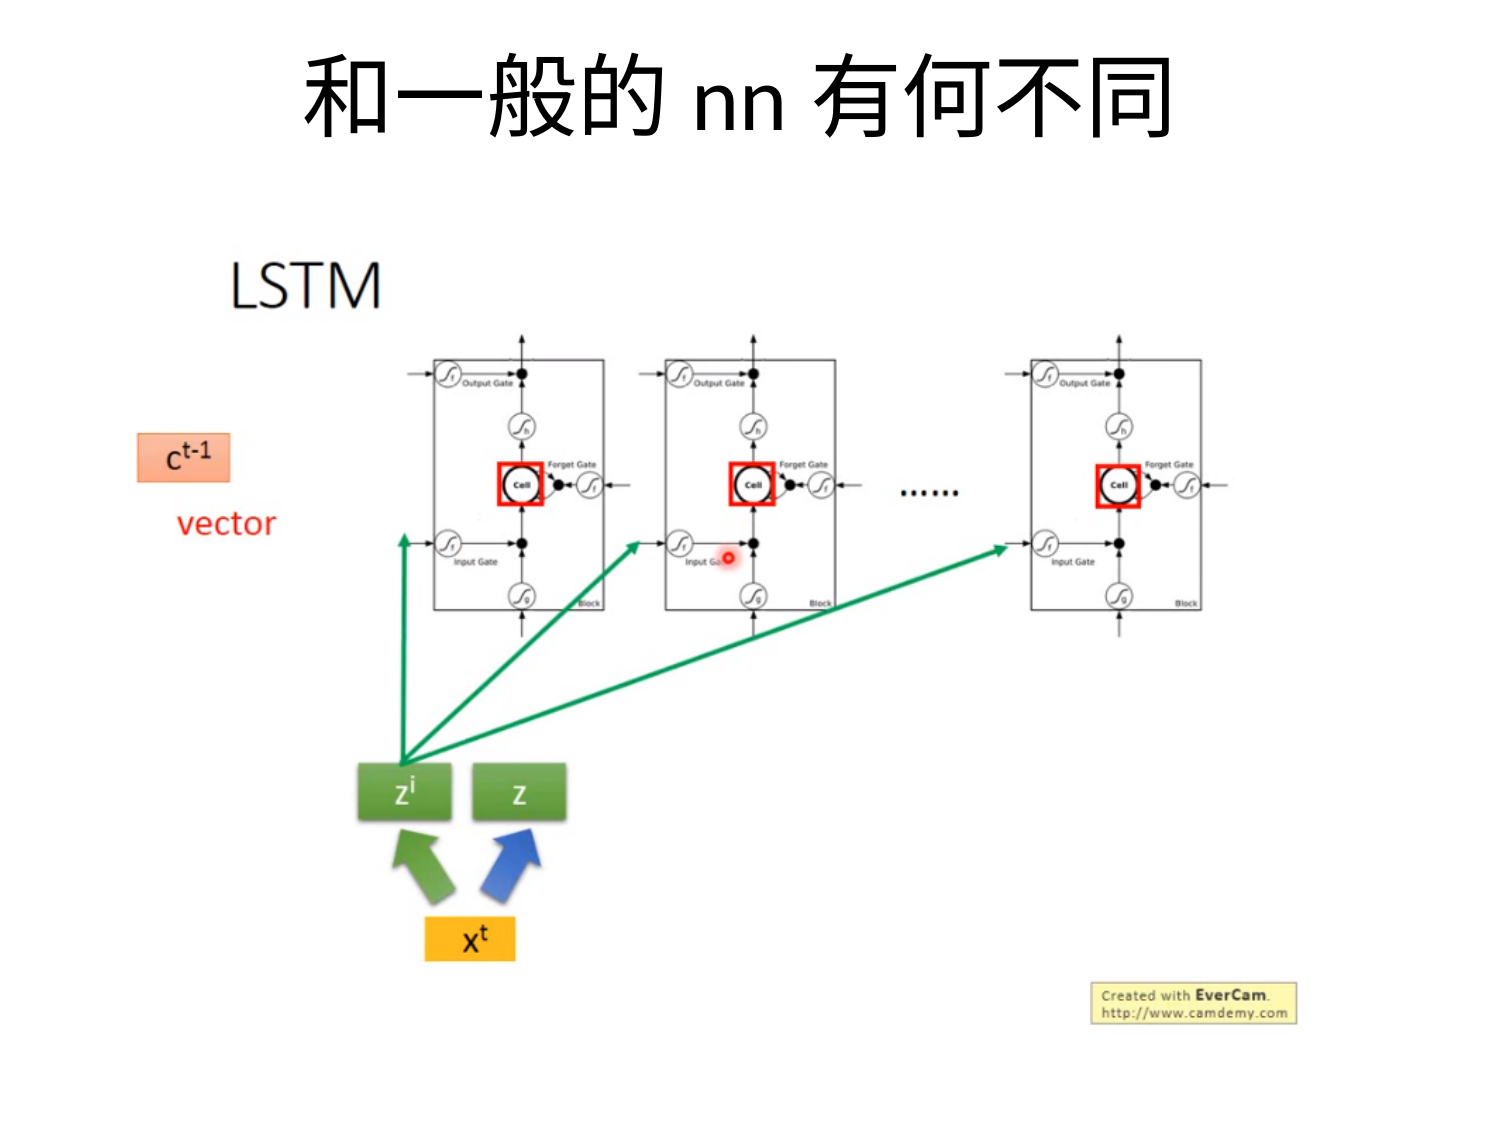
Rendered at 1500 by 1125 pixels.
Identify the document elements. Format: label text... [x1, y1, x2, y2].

picture [135, 207, 1306, 1036]
title 和一般的nn有何不同 [64, 0, 1415, 188]
